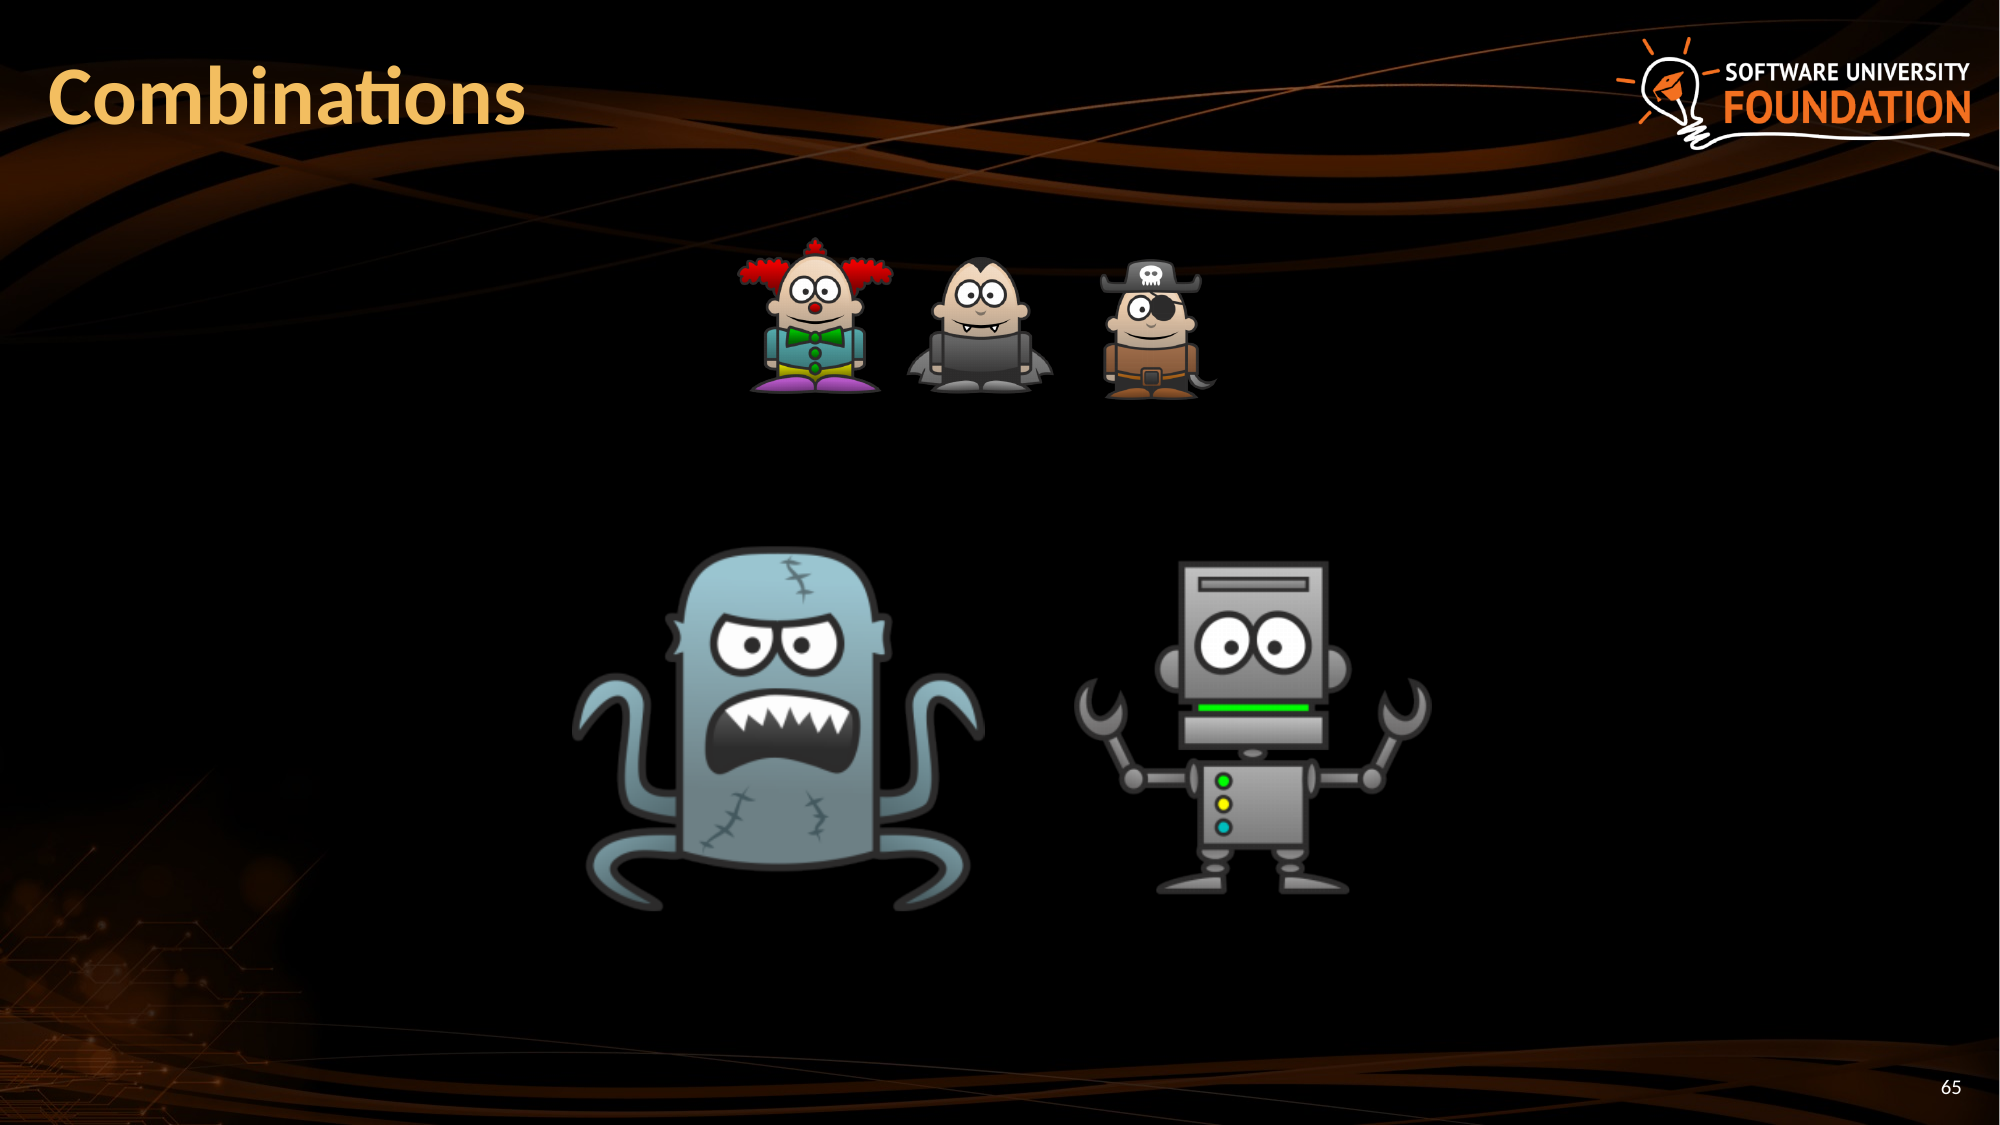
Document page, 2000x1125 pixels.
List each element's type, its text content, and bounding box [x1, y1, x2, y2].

picture [0, 0, 2000, 1125]
slide_number ‹#› [1897, 1070, 1968, 1103]
title Combinations [30, 6, 1602, 189]
